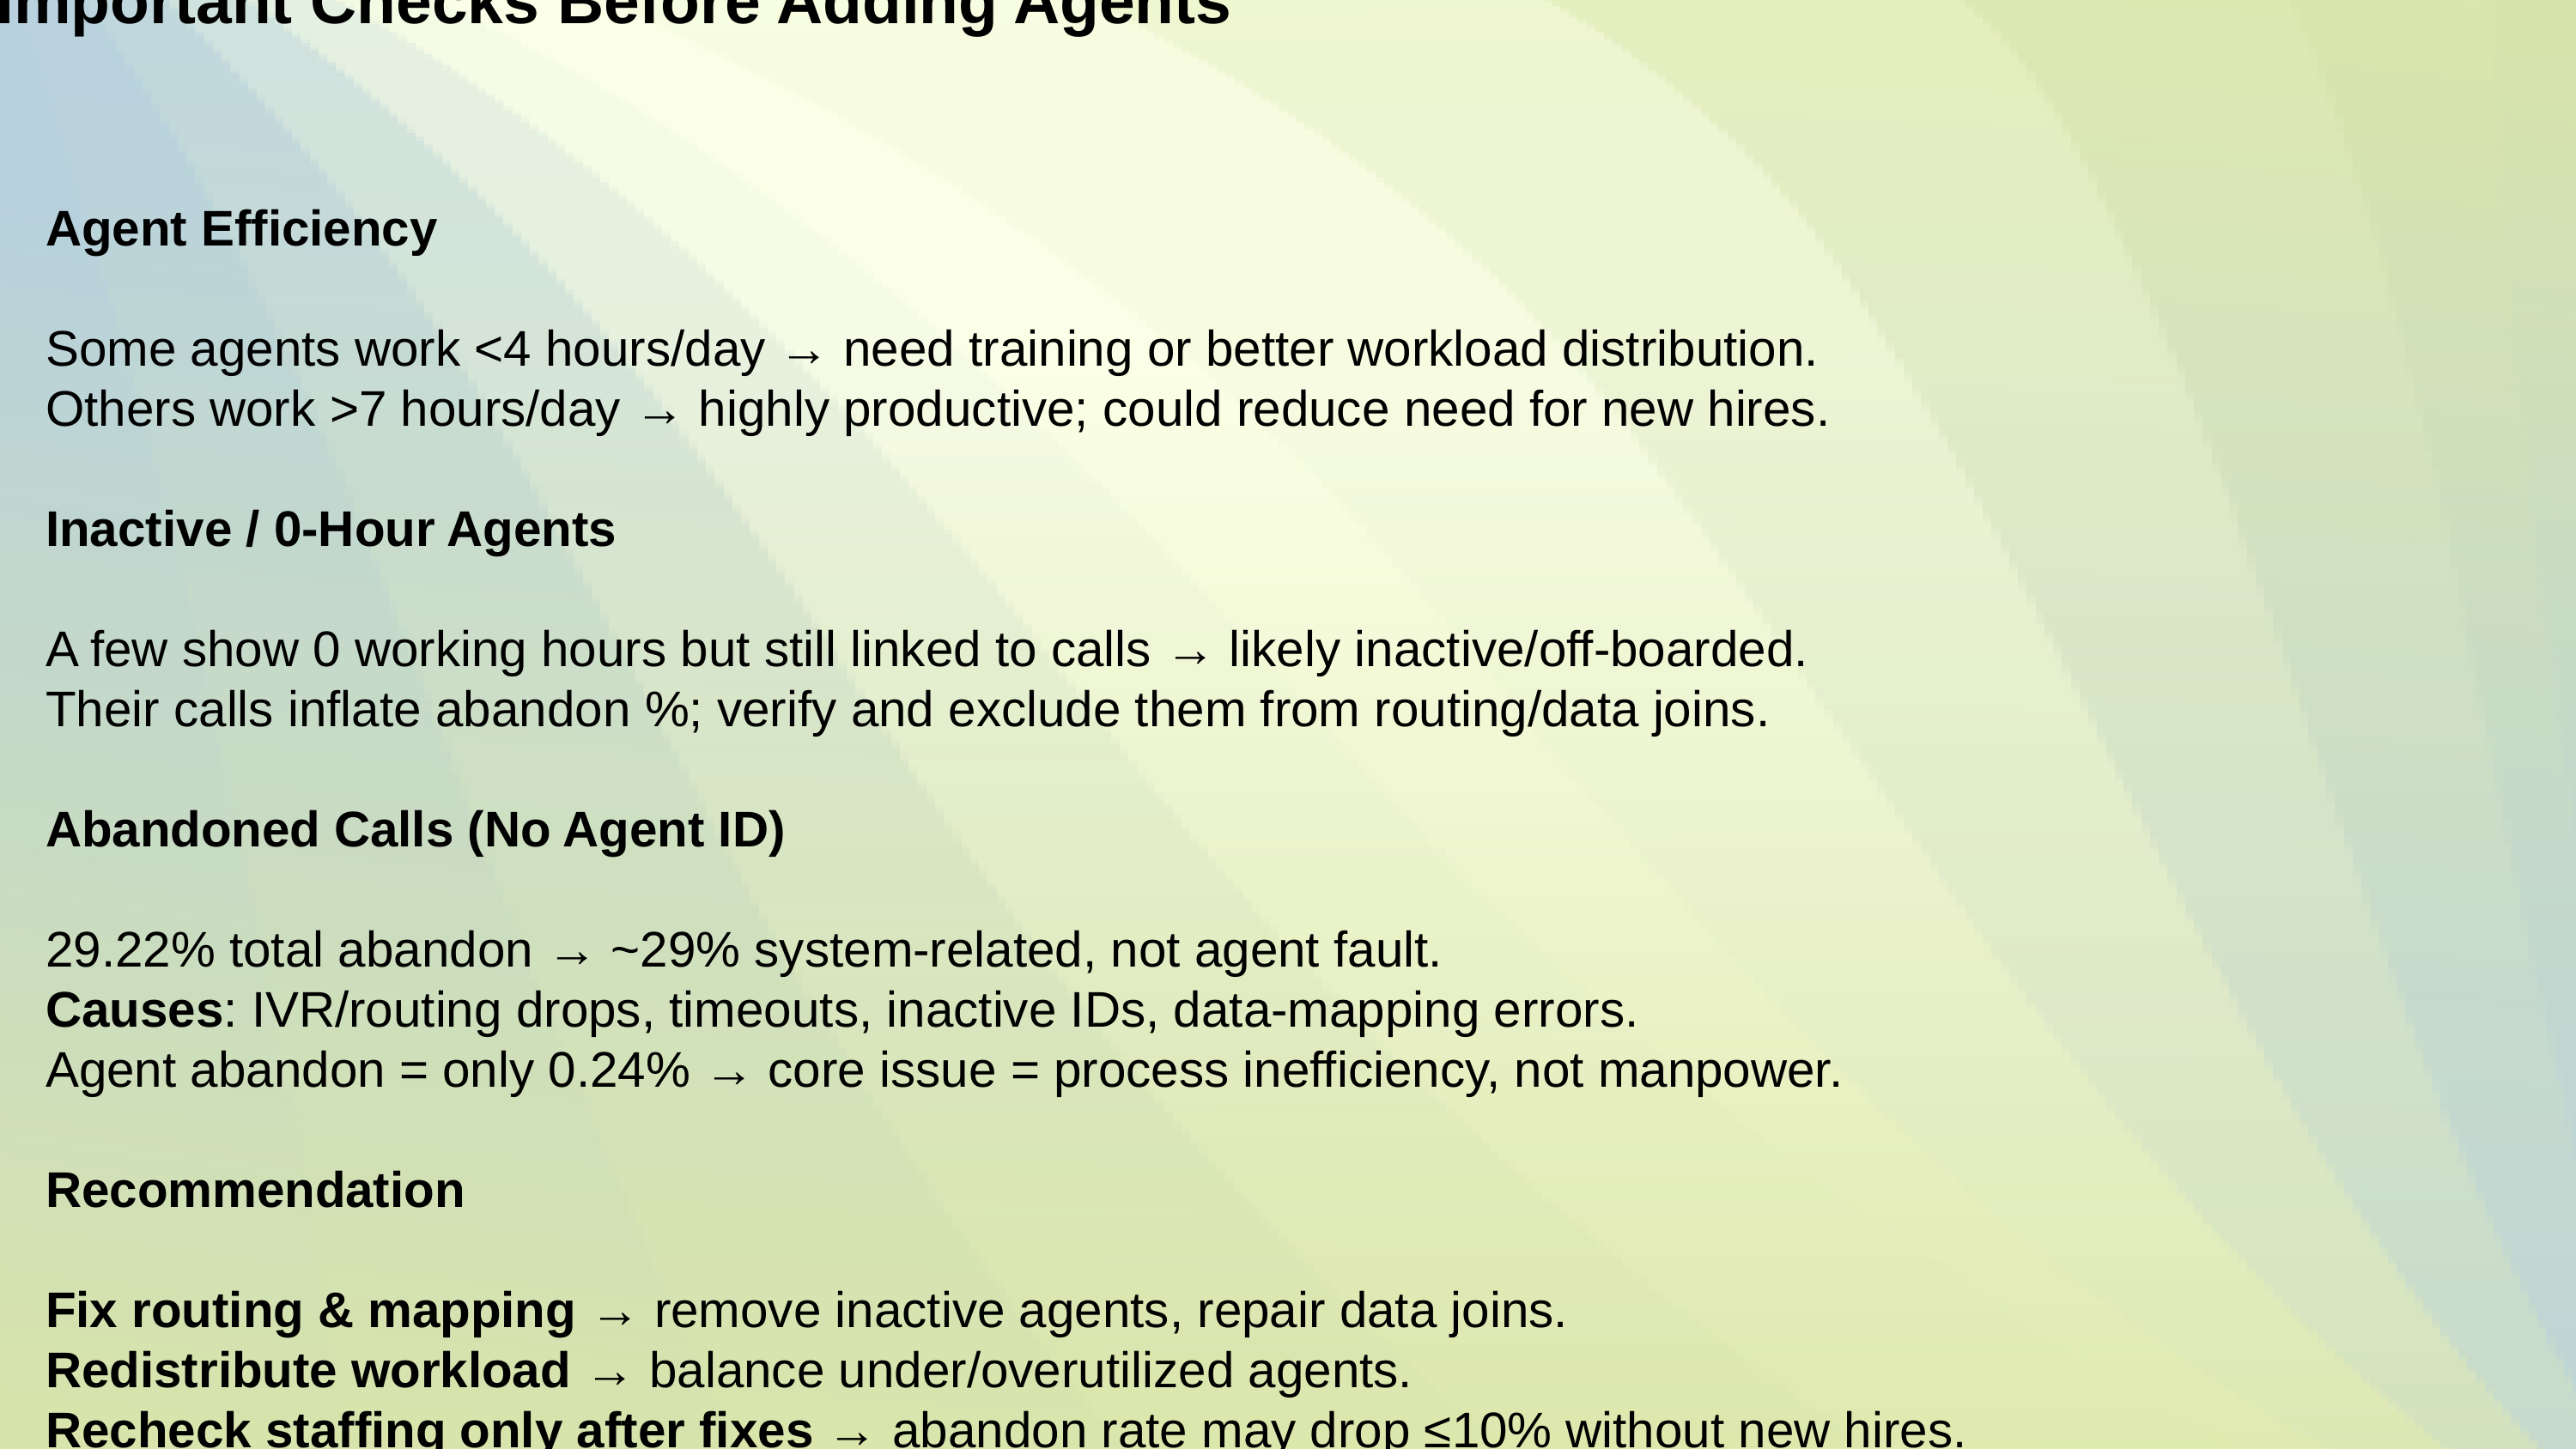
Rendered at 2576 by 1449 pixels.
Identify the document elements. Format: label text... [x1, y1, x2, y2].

text_box [0, 0, 38, 27]
text_box Important Checks Before Adding Agents [0, 0, 1708, 43]
text_box Agent Efficiency Some agents work <4 hours/day → need training or better workload distribution. Others work >7 hours/day → highly productive; could reduce need for new hires. Inactive / 0-Hour Agents A few show 0 working hours but still linked to calls → likely inactive/off-boarded. Their calls inflate abandon %; verify and exclude them from routing/data joins. Abandoned Calls (No Agent ID) 29.22% total abandon → ~29% system-related, not agent fault. Causes: IVR/routing drops, timeouts, inactive IDs, data-mapping errors. Agent abandon = only 0.24% → core issue = process inefficiency, not manpower. Recommendation Fix routing & mapping → remove inactive agents, repair data joins. Redistribute workload → balance under/overutilized agents. Recheck staffing only after fixes → abandon rate may drop ≤10% without new hires. [46, 196, 2576, 1449]
text_box [0, 0, 2576, 1449]
